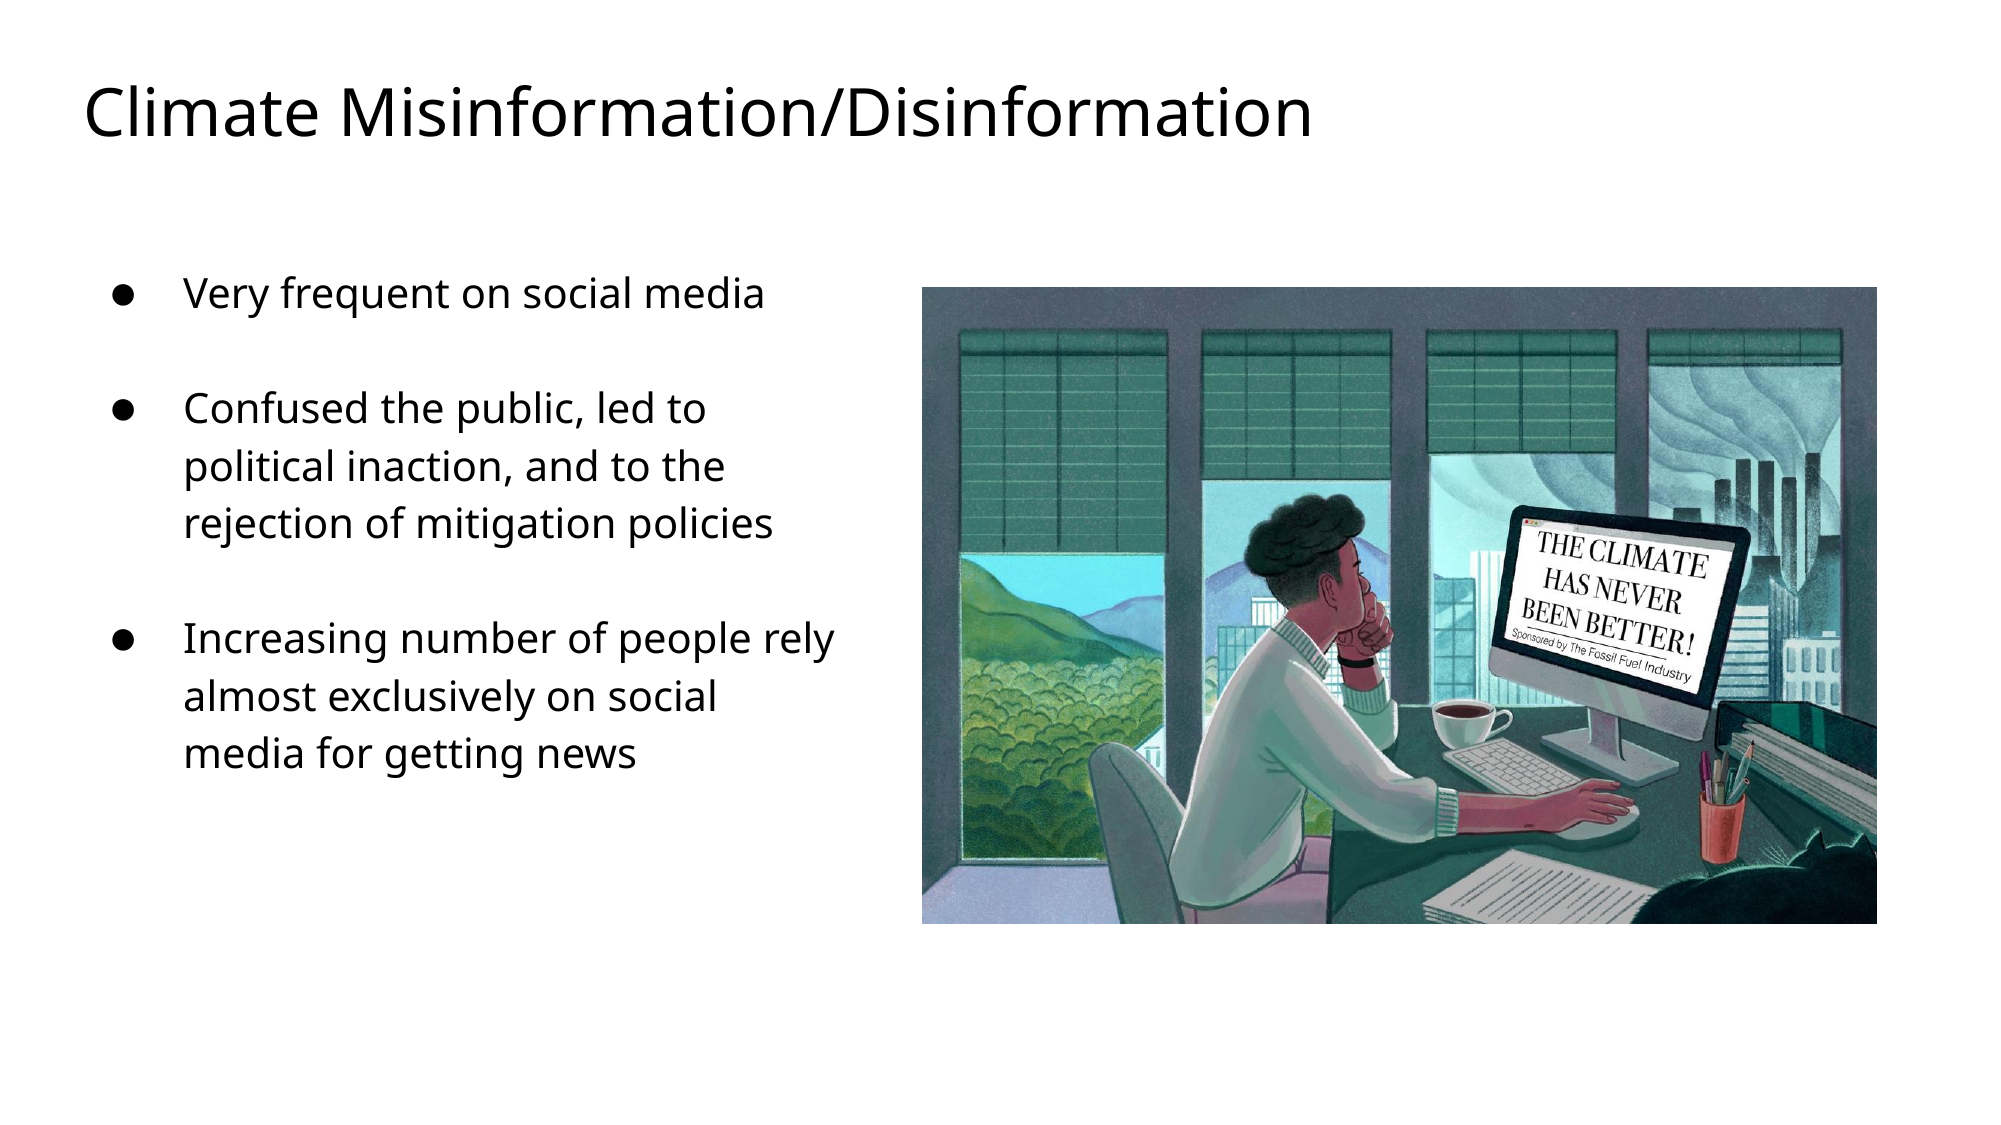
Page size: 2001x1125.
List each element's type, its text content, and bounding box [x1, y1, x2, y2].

title Climate Misinformation/Disinformation [68, 54, 1932, 180]
list Very frequent on social media Confused the public, led to political inaction, and to the rejection of mitigation policies Increasing number of people rely almost exclusively on social media for getting news [68, 244, 852, 881]
picture [922, 287, 1877, 925]
